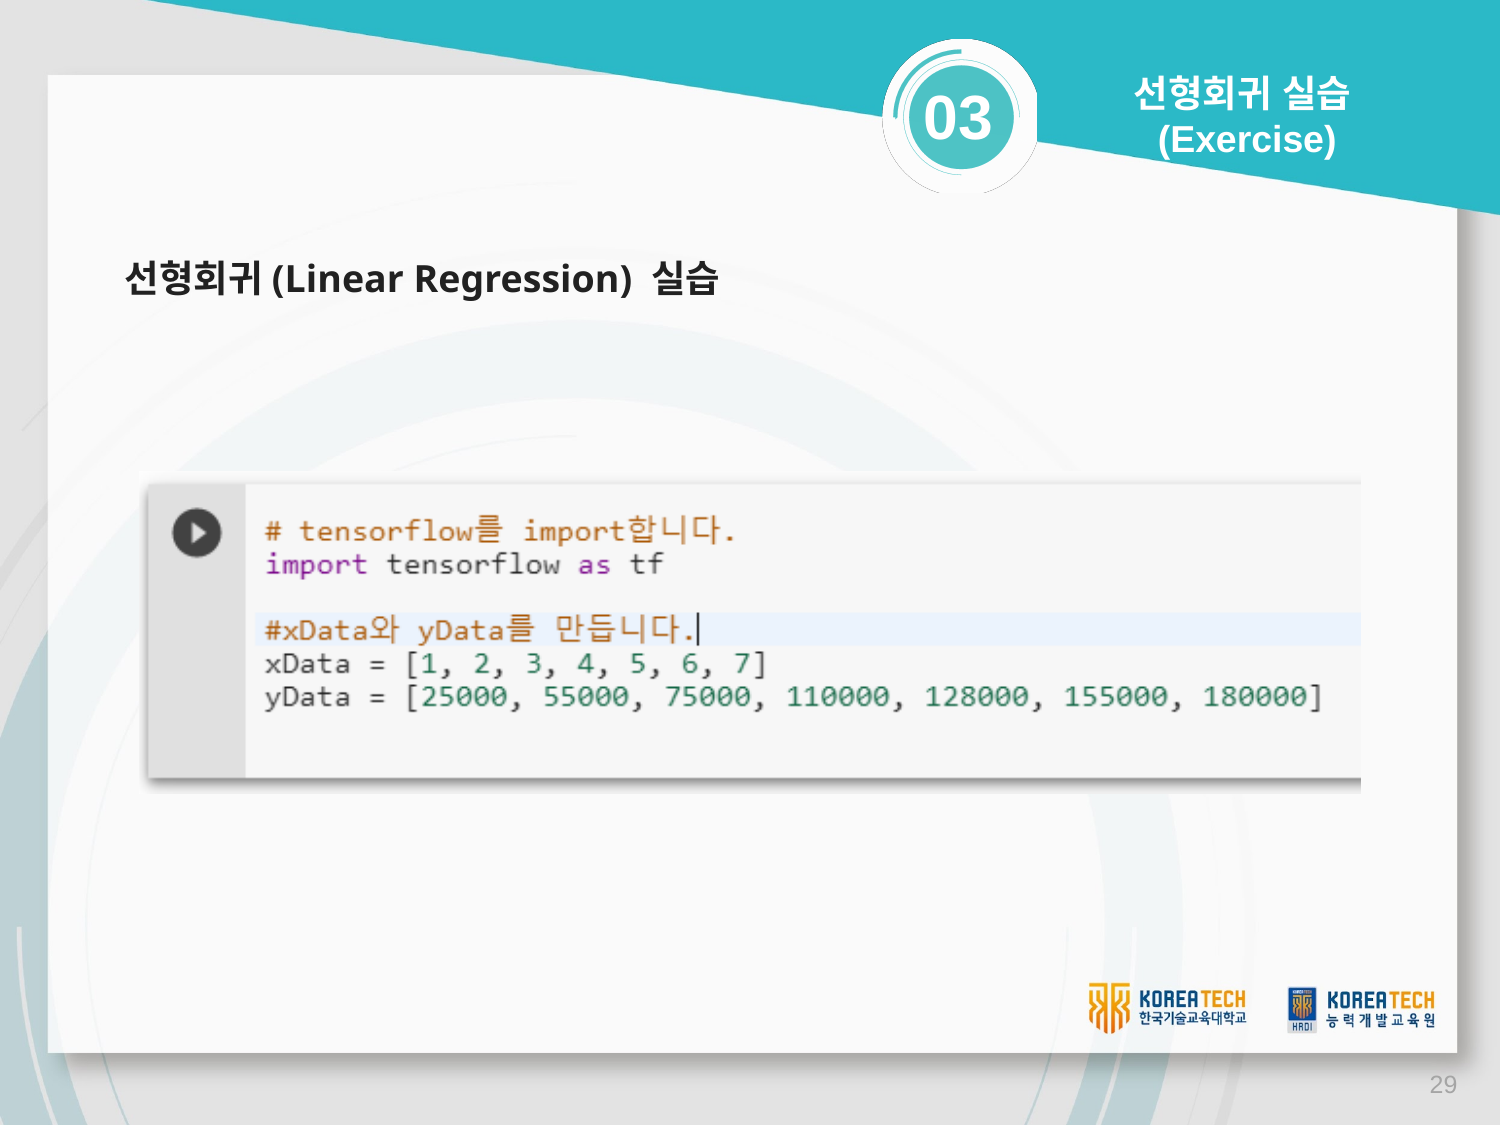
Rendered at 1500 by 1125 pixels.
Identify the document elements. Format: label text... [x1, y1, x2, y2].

slide_number 29 [1225, 1053, 1473, 1114]
text_box 선형회귀(Linear Regression) 실습 [109, 225, 1391, 406]
picture [0, 0, 1500, 1125]
text_box 선형회귀 실습(Exercise) [1053, 57, 1441, 172]
